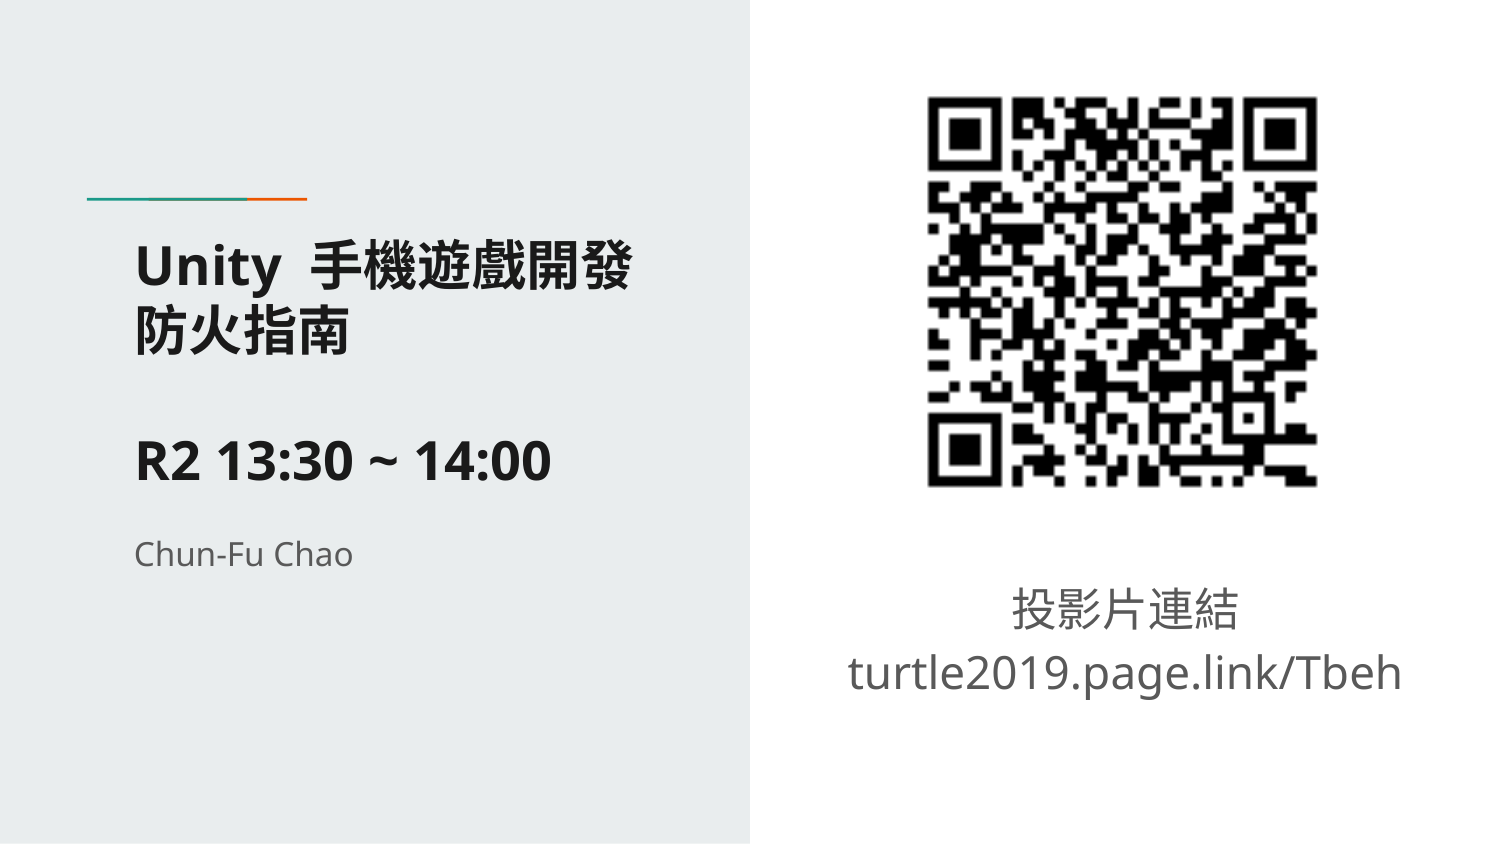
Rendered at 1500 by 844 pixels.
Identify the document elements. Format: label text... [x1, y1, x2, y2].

list 投影片連結 turtle2019.page.link/Tbeh [814, 557, 1437, 783]
title Unity 手機遊戲開發防火指南 R2 13:30 ~ 14:00 [119, 216, 662, 494]
picture [863, 32, 1388, 558]
subtitle Chun-Fu Chao [118, 518, 661, 644]
